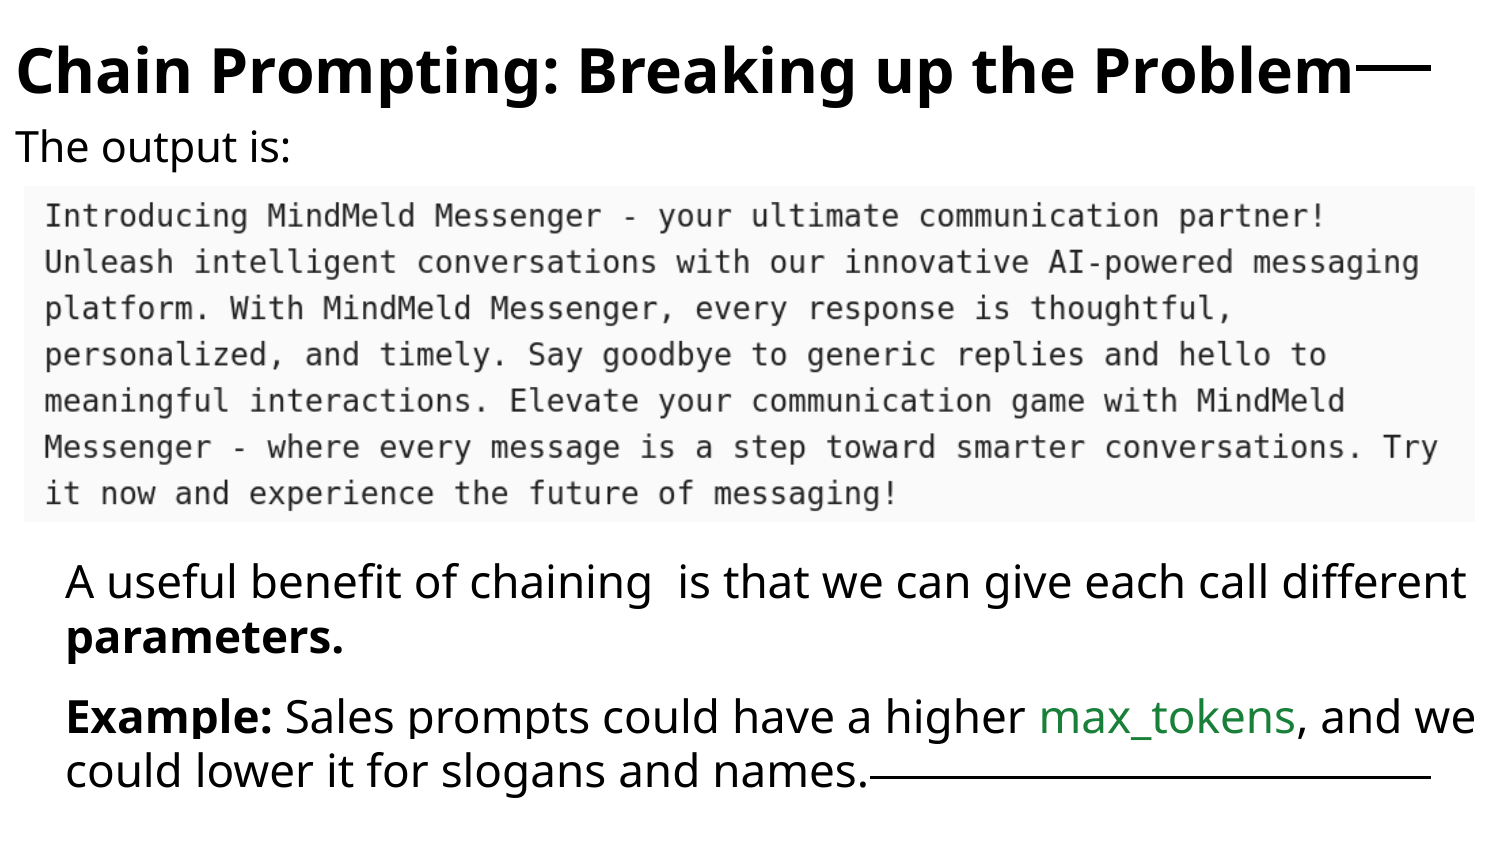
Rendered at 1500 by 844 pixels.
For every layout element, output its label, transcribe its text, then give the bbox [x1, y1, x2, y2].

list A useful benefit of chaining is that we can give each call different parameters. Example: Sales prompts could have a higher max_tokens, and we could lower it for slogans and names. [50, 537, 1500, 844]
title Chain Prompting: Breaking up the Problem [0, 16, 1450, 104]
list The output is: [0, 104, 1450, 187]
picture [24, 185, 1476, 522]
